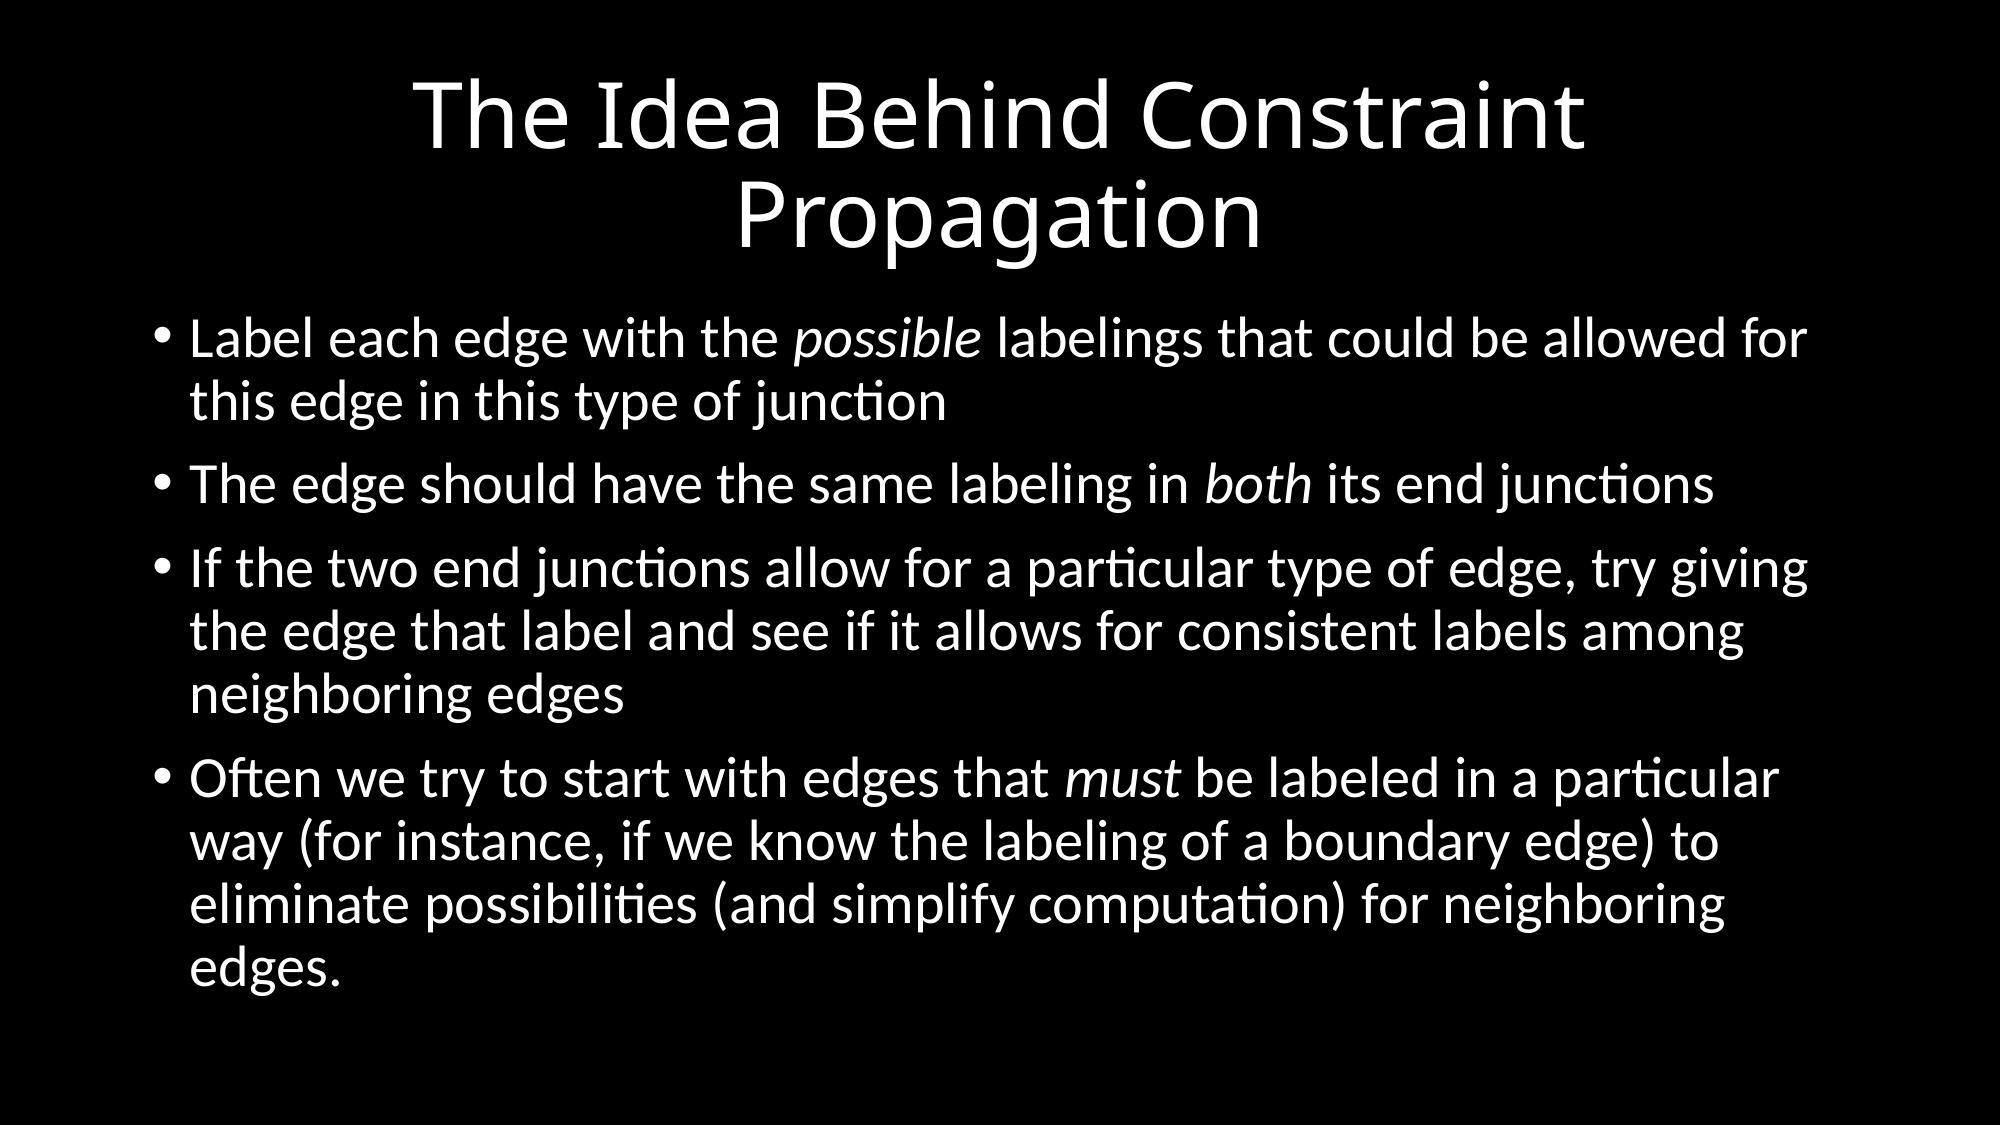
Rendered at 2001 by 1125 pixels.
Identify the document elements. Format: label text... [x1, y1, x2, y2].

title The Idea Behind Constraint Propagation [137, 59, 1863, 278]
list Label each edge with the possible labelings that could be allowed for this edge in this type of junction The edge should have the same labeling in both its end junctions If the two end junctions allow for a particular type of edge, try giving the edge that label and see if it allows for consistent labels among neighboring edges Often we try to start with edges that must be labeled in a particular way (for instance, if we know the labeling of a boundary edge) to eliminate possibilities (and simplify computation) for neighboring edges. [137, 299, 1863, 1014]
